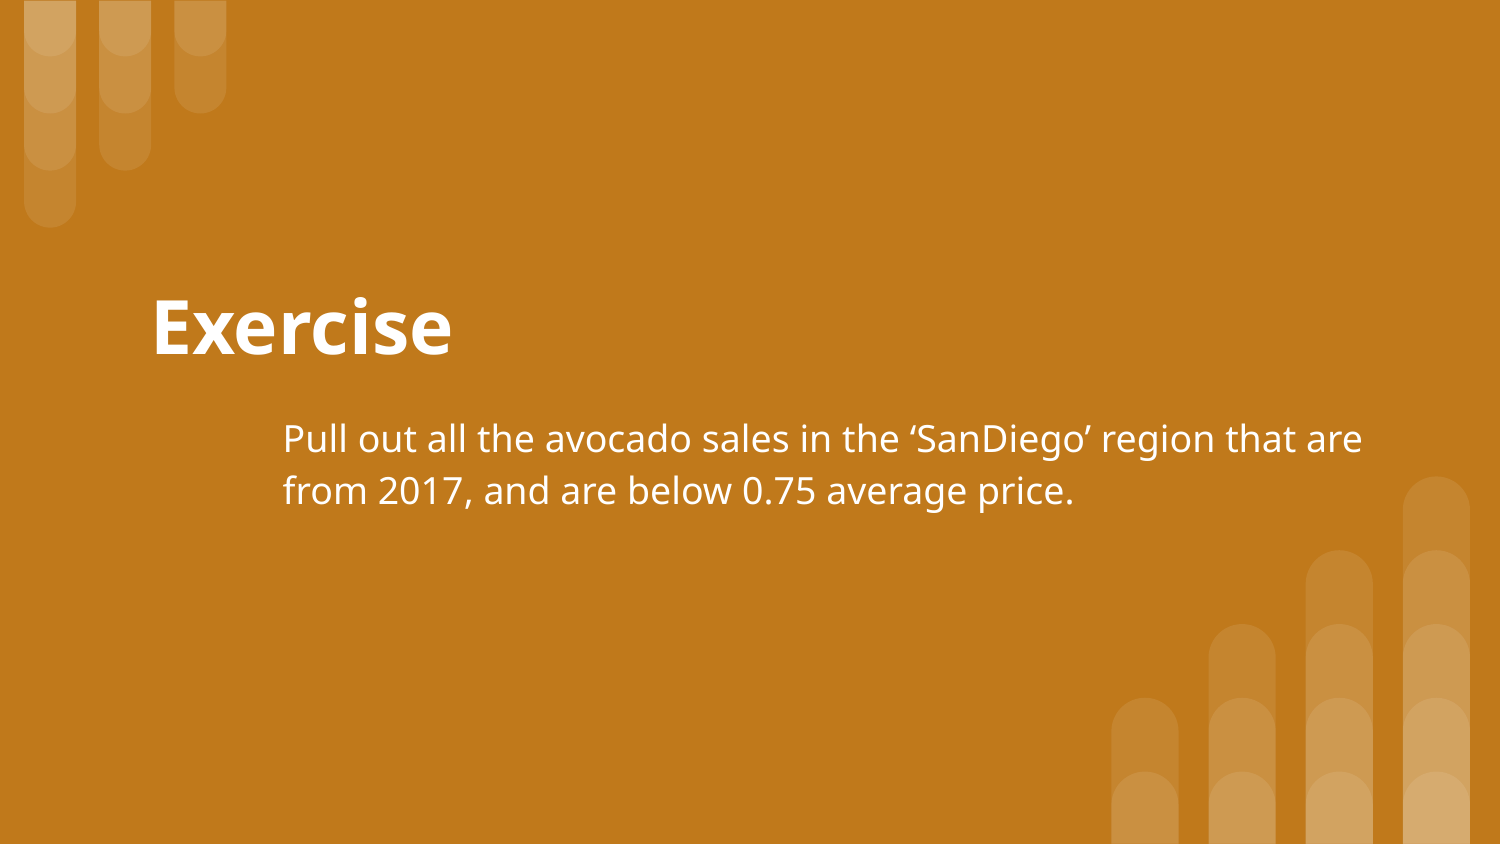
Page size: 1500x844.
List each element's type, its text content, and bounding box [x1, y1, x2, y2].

list Pull out all the avocado sales in the ‘SanDiego’ region that are from 2017, and are below 0.75 average price. [267, 393, 1422, 811]
title Exercise [135, 264, 1097, 572]
